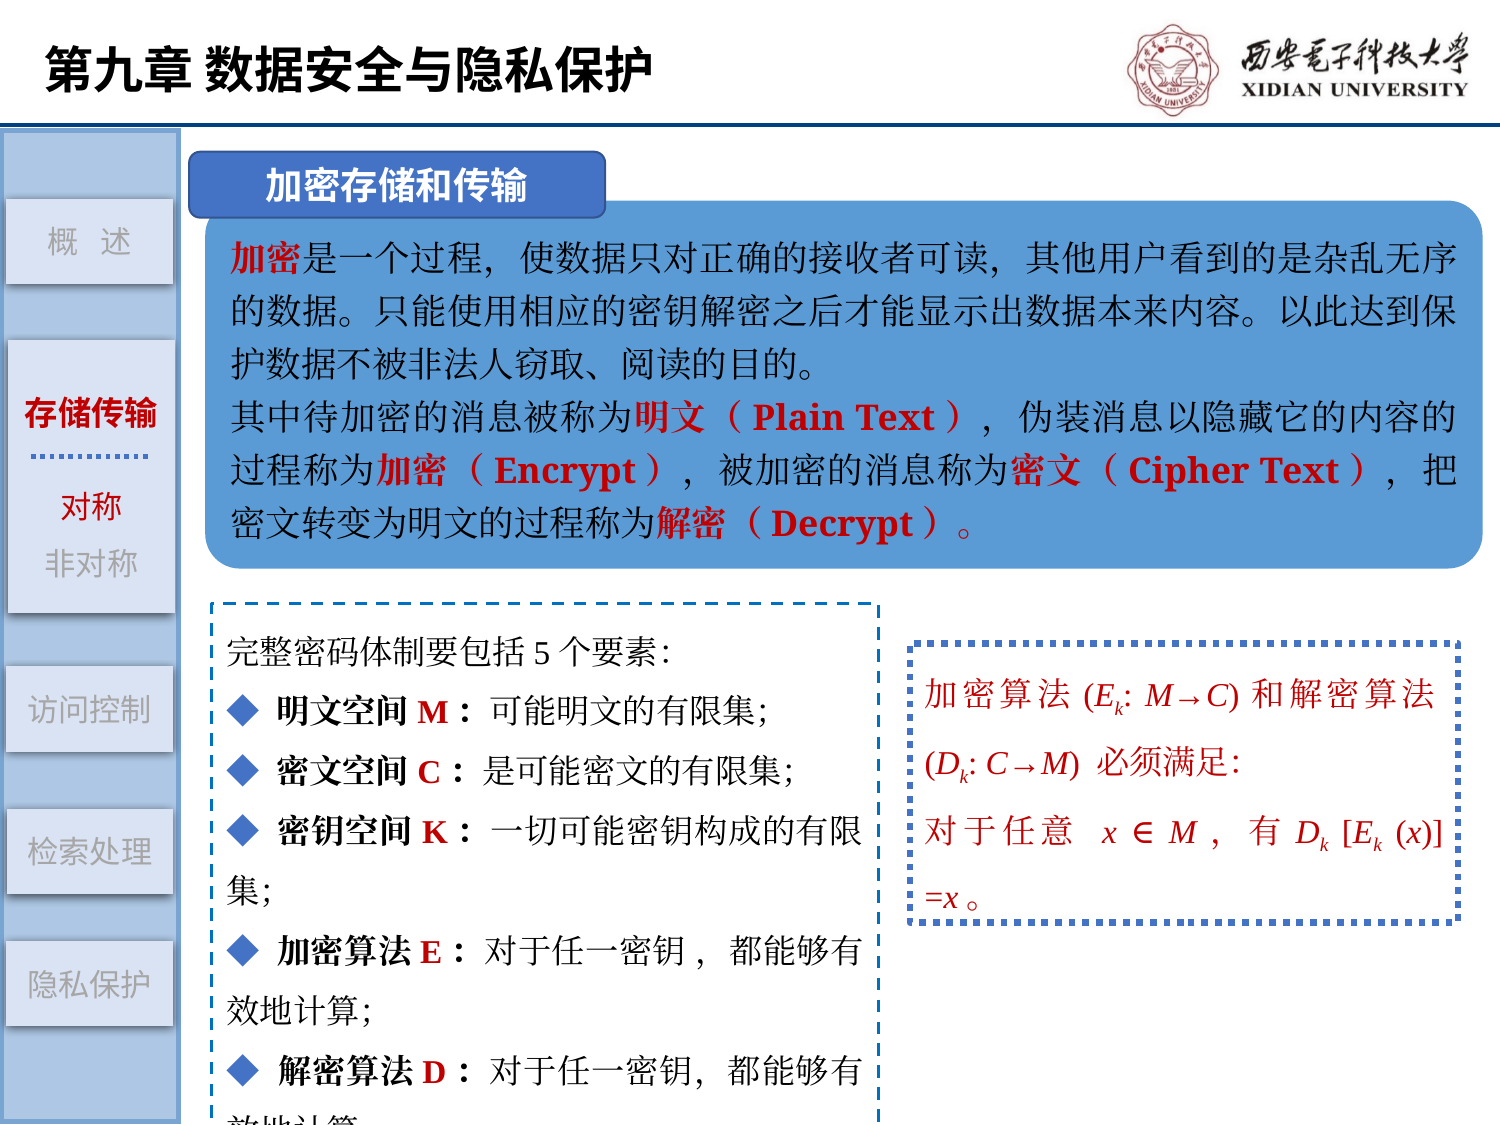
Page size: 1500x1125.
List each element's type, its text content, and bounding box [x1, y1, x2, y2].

text_box 完整密码体制要包括5个要素： ◆ 明文空间M：可能明文的有限集； ◆ 密文空间C：是可能密文的有限集； ◆ 密钥空间K：一切可能密钥构成的有限集； ◆ 加密算法E：对于任一密钥 ，都能够有效地计算； ◆ 解密算法D：对于任一密钥，都能够有效地计算。 [211, 603, 879, 1125]
text_box 加密是一个过程，使数据只对正确的接收者可读，其他用户看到的是杂乱无序的数据。只能使用相应的密钥解密之后才能显示出数据本来内容。以此达到保护数据不被非法人窃取、阅读的目的。 其中待加密的消息被称为明文（Plain Text），伪装消息以隐藏它的内容的过程称为加密（Encrypt），被加密的消息称为密文（Cipher Text），把密文转变为明文的过程称为解密（Decrypt）。 [204, 199, 1484, 570]
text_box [1, 130, 179, 1122]
text_box 加密存储和传输 [188, 150, 607, 219]
text_box 加密算法(Ek: M→C)和解密算法(Dk: C→M) 必须满足： 对于任意 x ∈ M，有Dk [Ek (x)] =x。 [909, 643, 1459, 923]
picture [1123, 19, 1472, 121]
